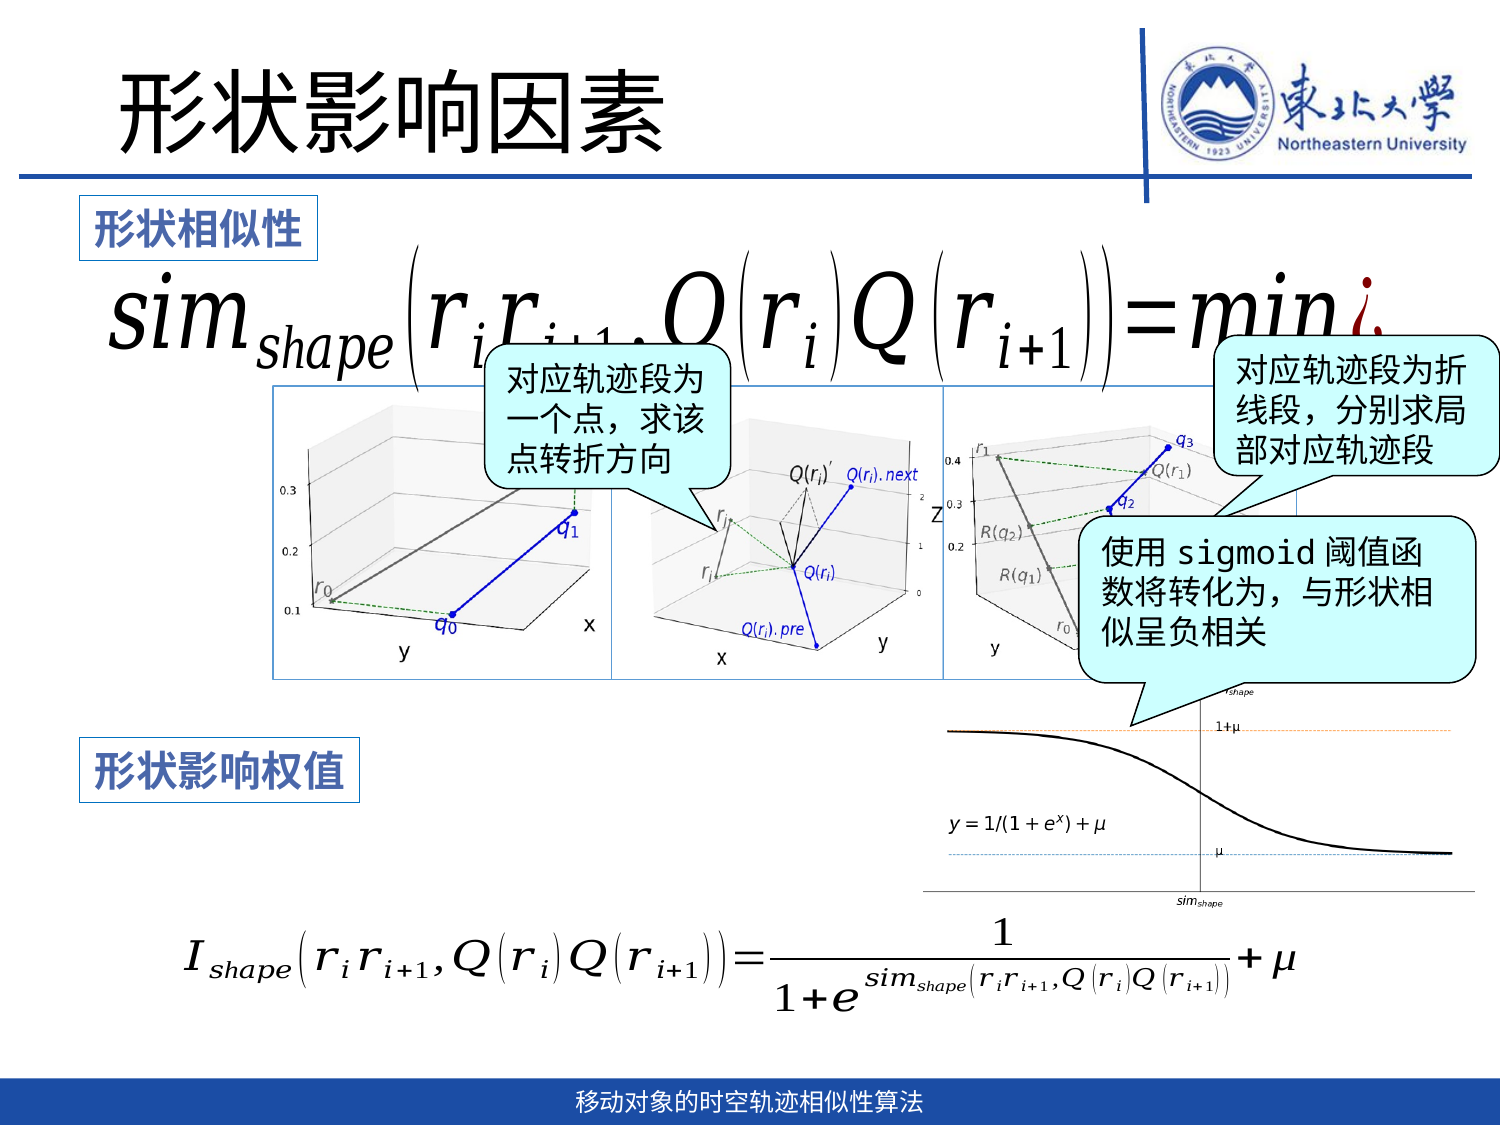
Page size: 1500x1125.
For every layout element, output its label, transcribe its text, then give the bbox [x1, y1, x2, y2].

picture [923, 682, 1475, 908]
text_box 形状相似性 [79, 204, 318, 261]
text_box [18, 28, 1475, 204]
text_box 移动对象的时空轨迹相似性算法 [0, 1077, 1500, 1125]
text_box 对应轨迹段为折线段，分别求局部对应轨迹段 [1213, 335, 1500, 490]
picture [272, 385, 1297, 680]
text_box 对应轨迹段为一个点，求该点转折方向 [484, 343, 731, 385]
text_box 形状影响权值 [79, 737, 360, 803]
